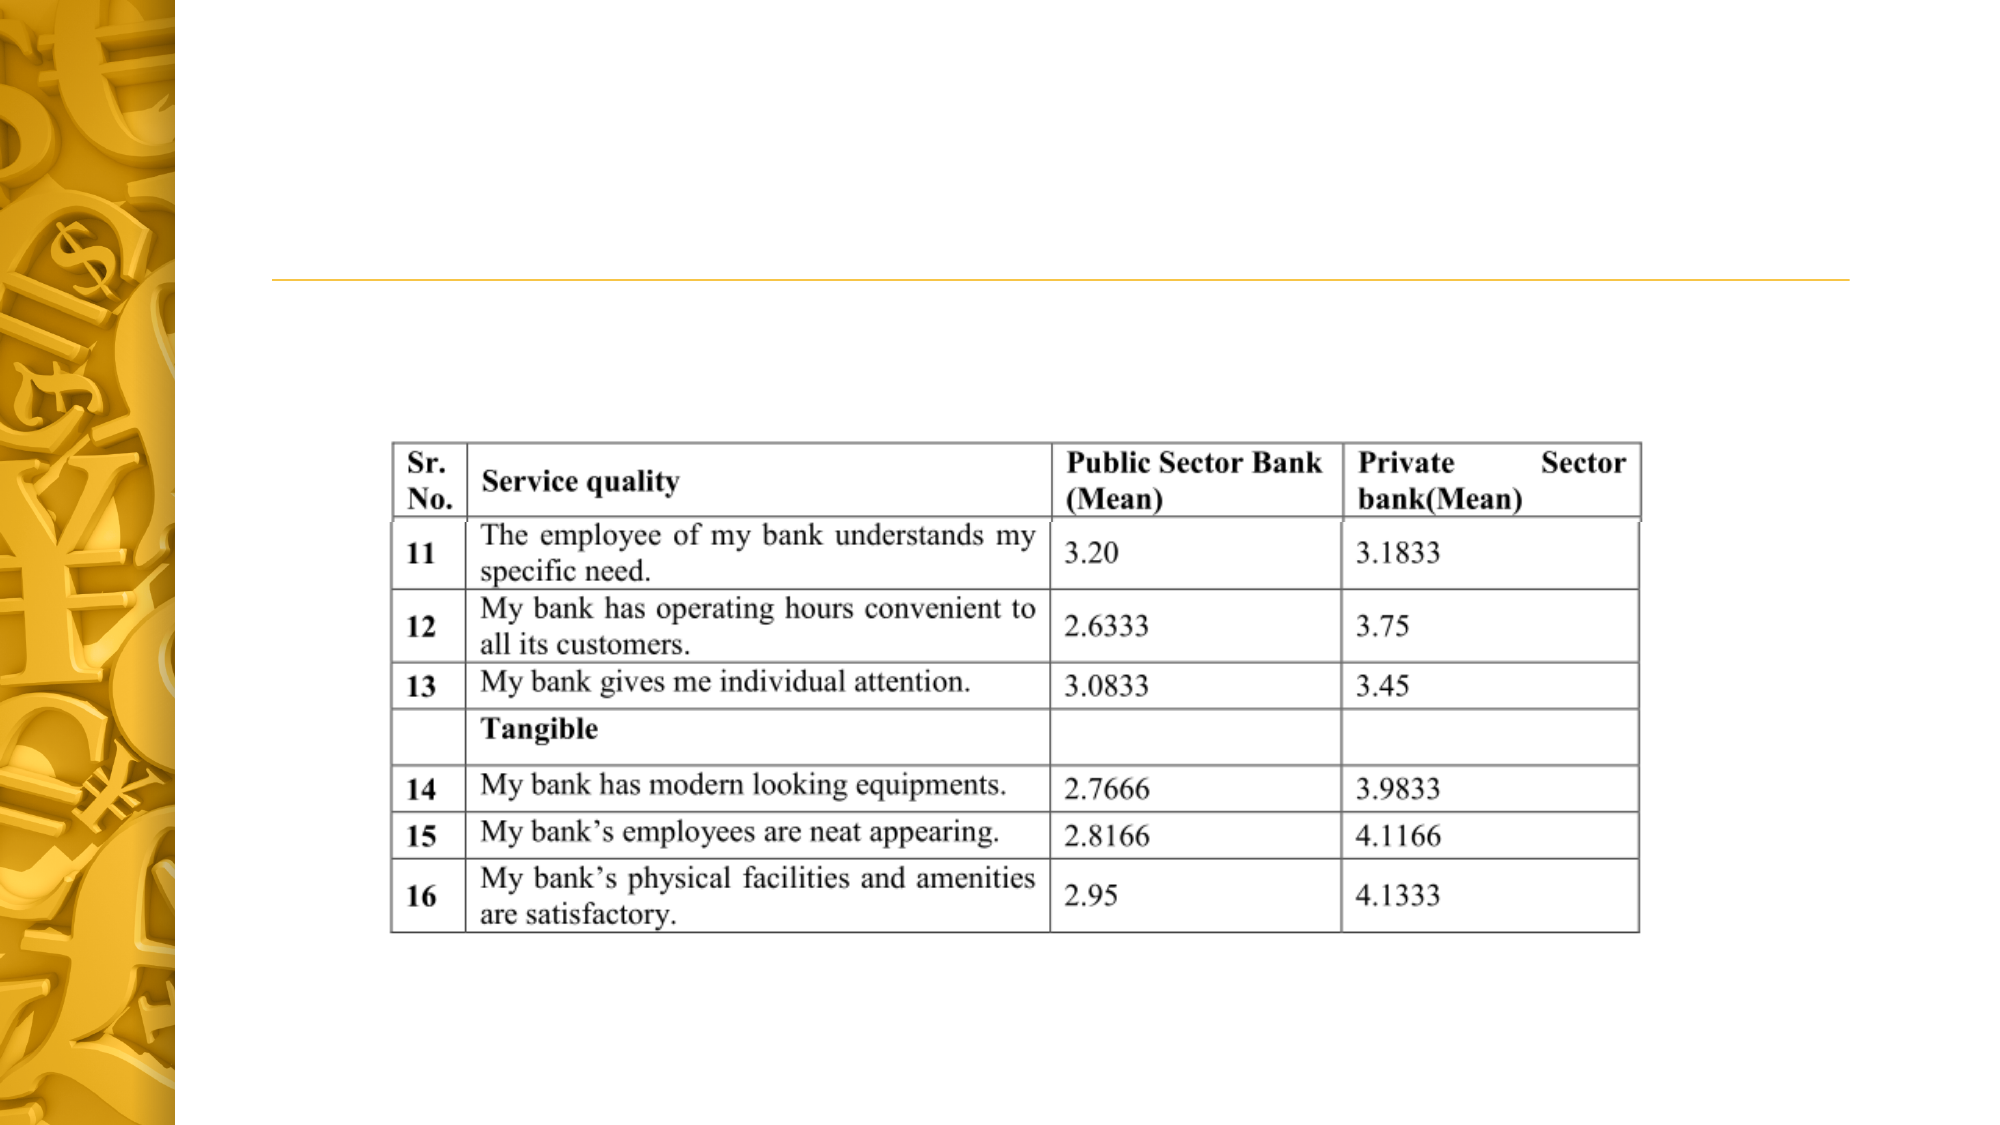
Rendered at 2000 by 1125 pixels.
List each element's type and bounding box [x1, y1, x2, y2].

picture [386, 437, 1644, 935]
picture [0, 0, 175, 1125]
